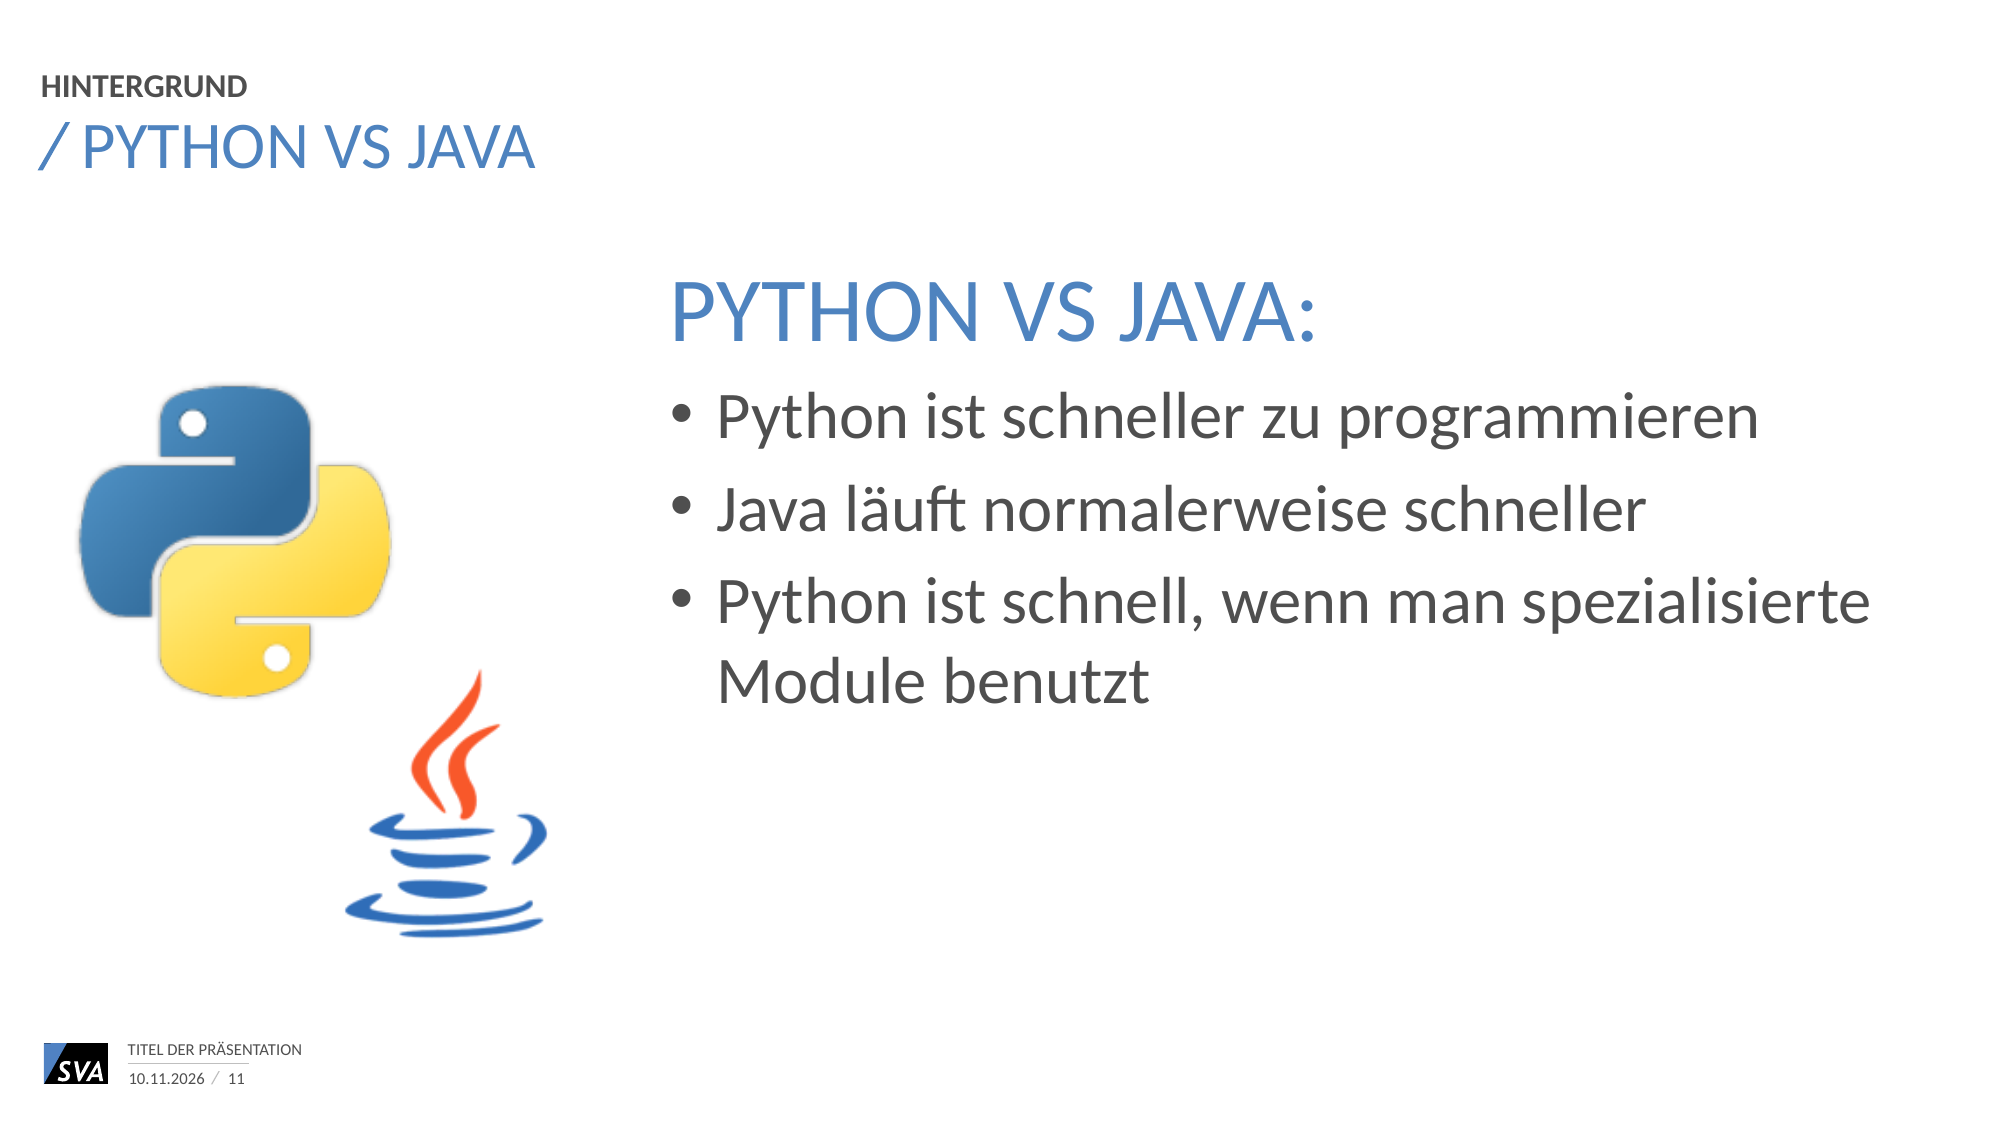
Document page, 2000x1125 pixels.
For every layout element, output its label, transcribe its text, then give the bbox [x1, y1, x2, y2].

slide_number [128, 1068, 207, 1087]
title Python vs Java [37, 107, 1957, 250]
list Python vs JAVA: Python ist schneller zu programmieren Java läuft normalerweise schneller Python ist schnell, wenn man spezialisierte Module benutzt [669, 250, 1925, 948]
footer Titel der Präsentation [127, 1041, 1297, 1059]
slide_number 11 [227, 1068, 261, 1087]
picture [42, 317, 664, 1021]
subtitle Hintergrund [40, 63, 1652, 105]
